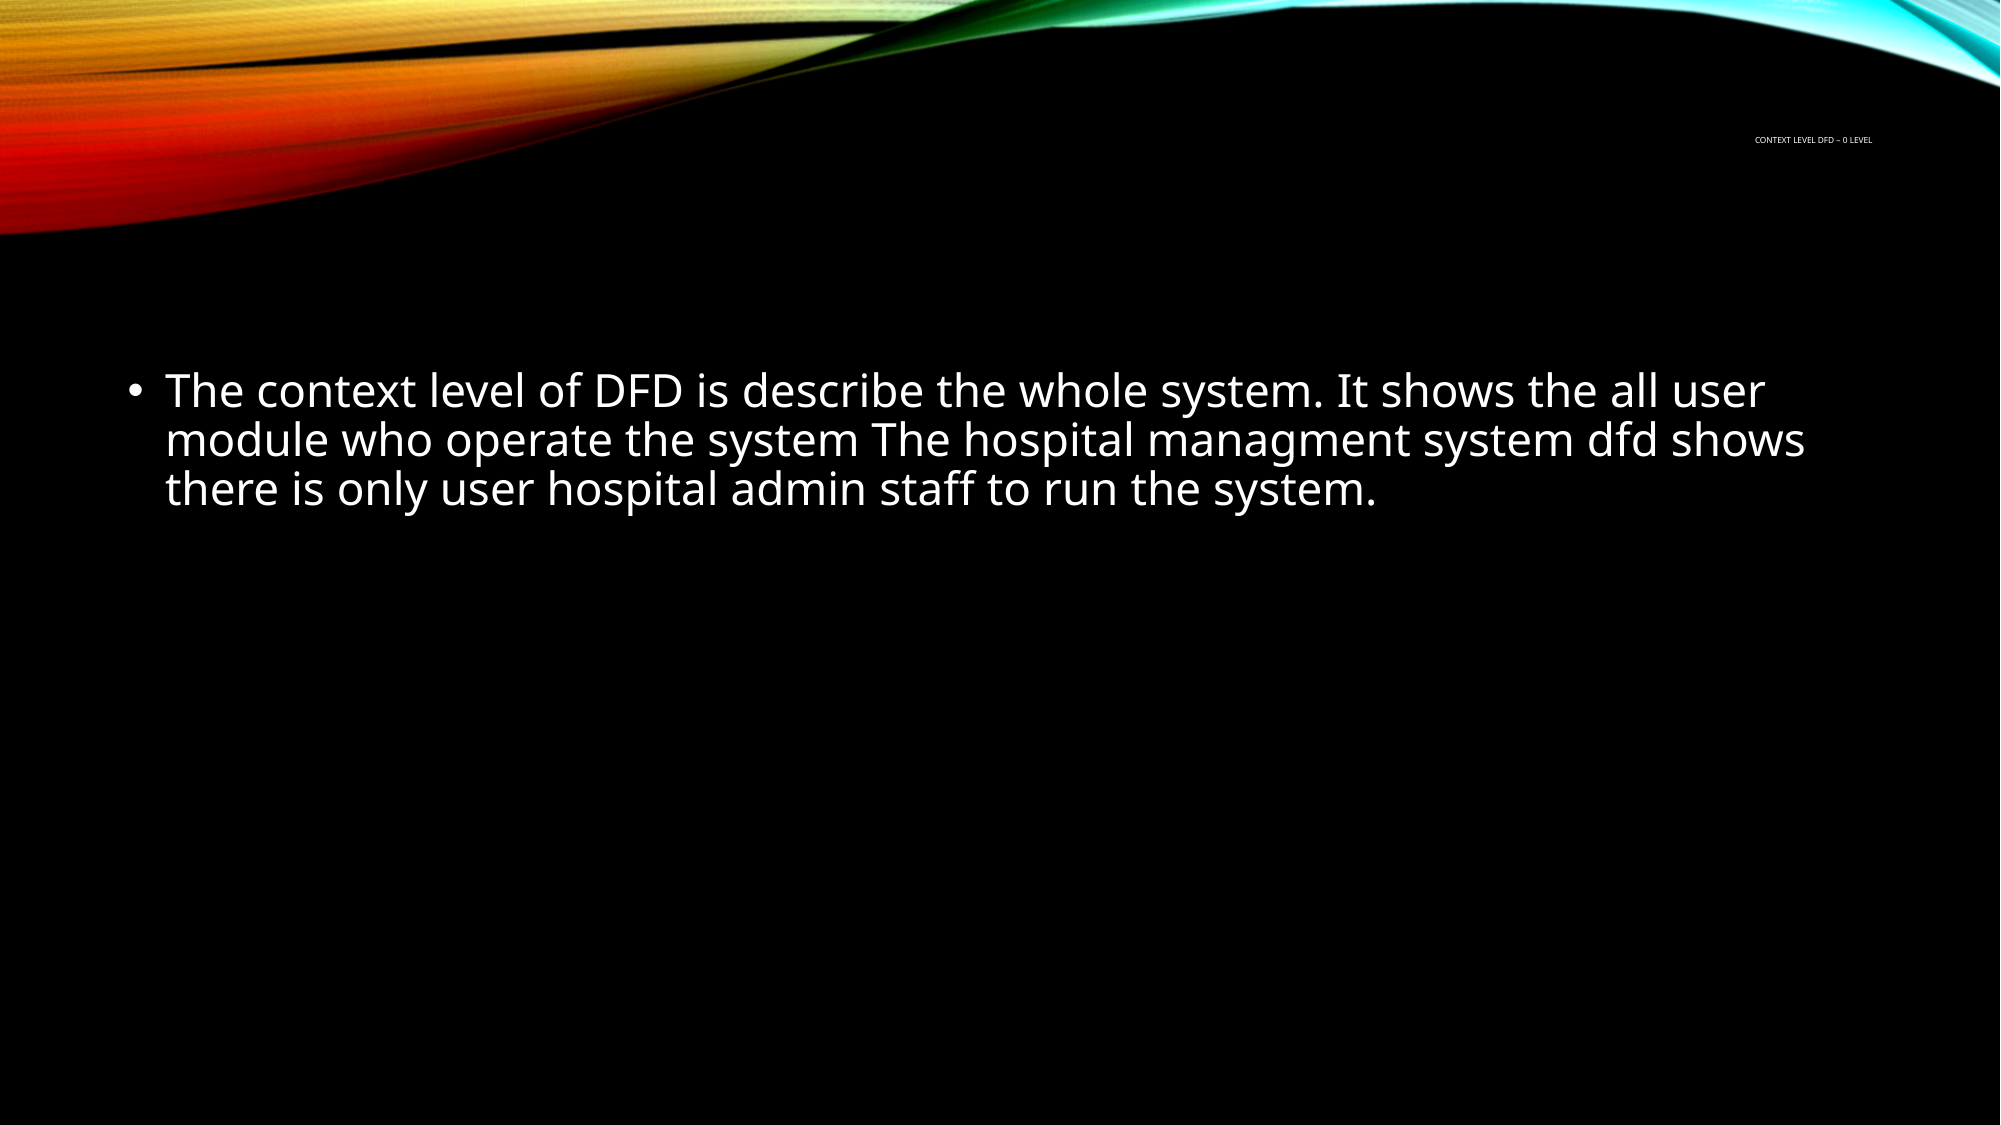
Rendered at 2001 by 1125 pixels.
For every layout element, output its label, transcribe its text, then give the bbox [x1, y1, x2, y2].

picture [0, 0, 2000, 237]
list The context level of DFD is describe the whole system. It shows the all user module who operate the system The hospital managment system dfd shows there is only user hospital admin staff to run the system. [112, 360, 1888, 1021]
title Context level dfd – 0 level [474, 125, 1888, 338]
